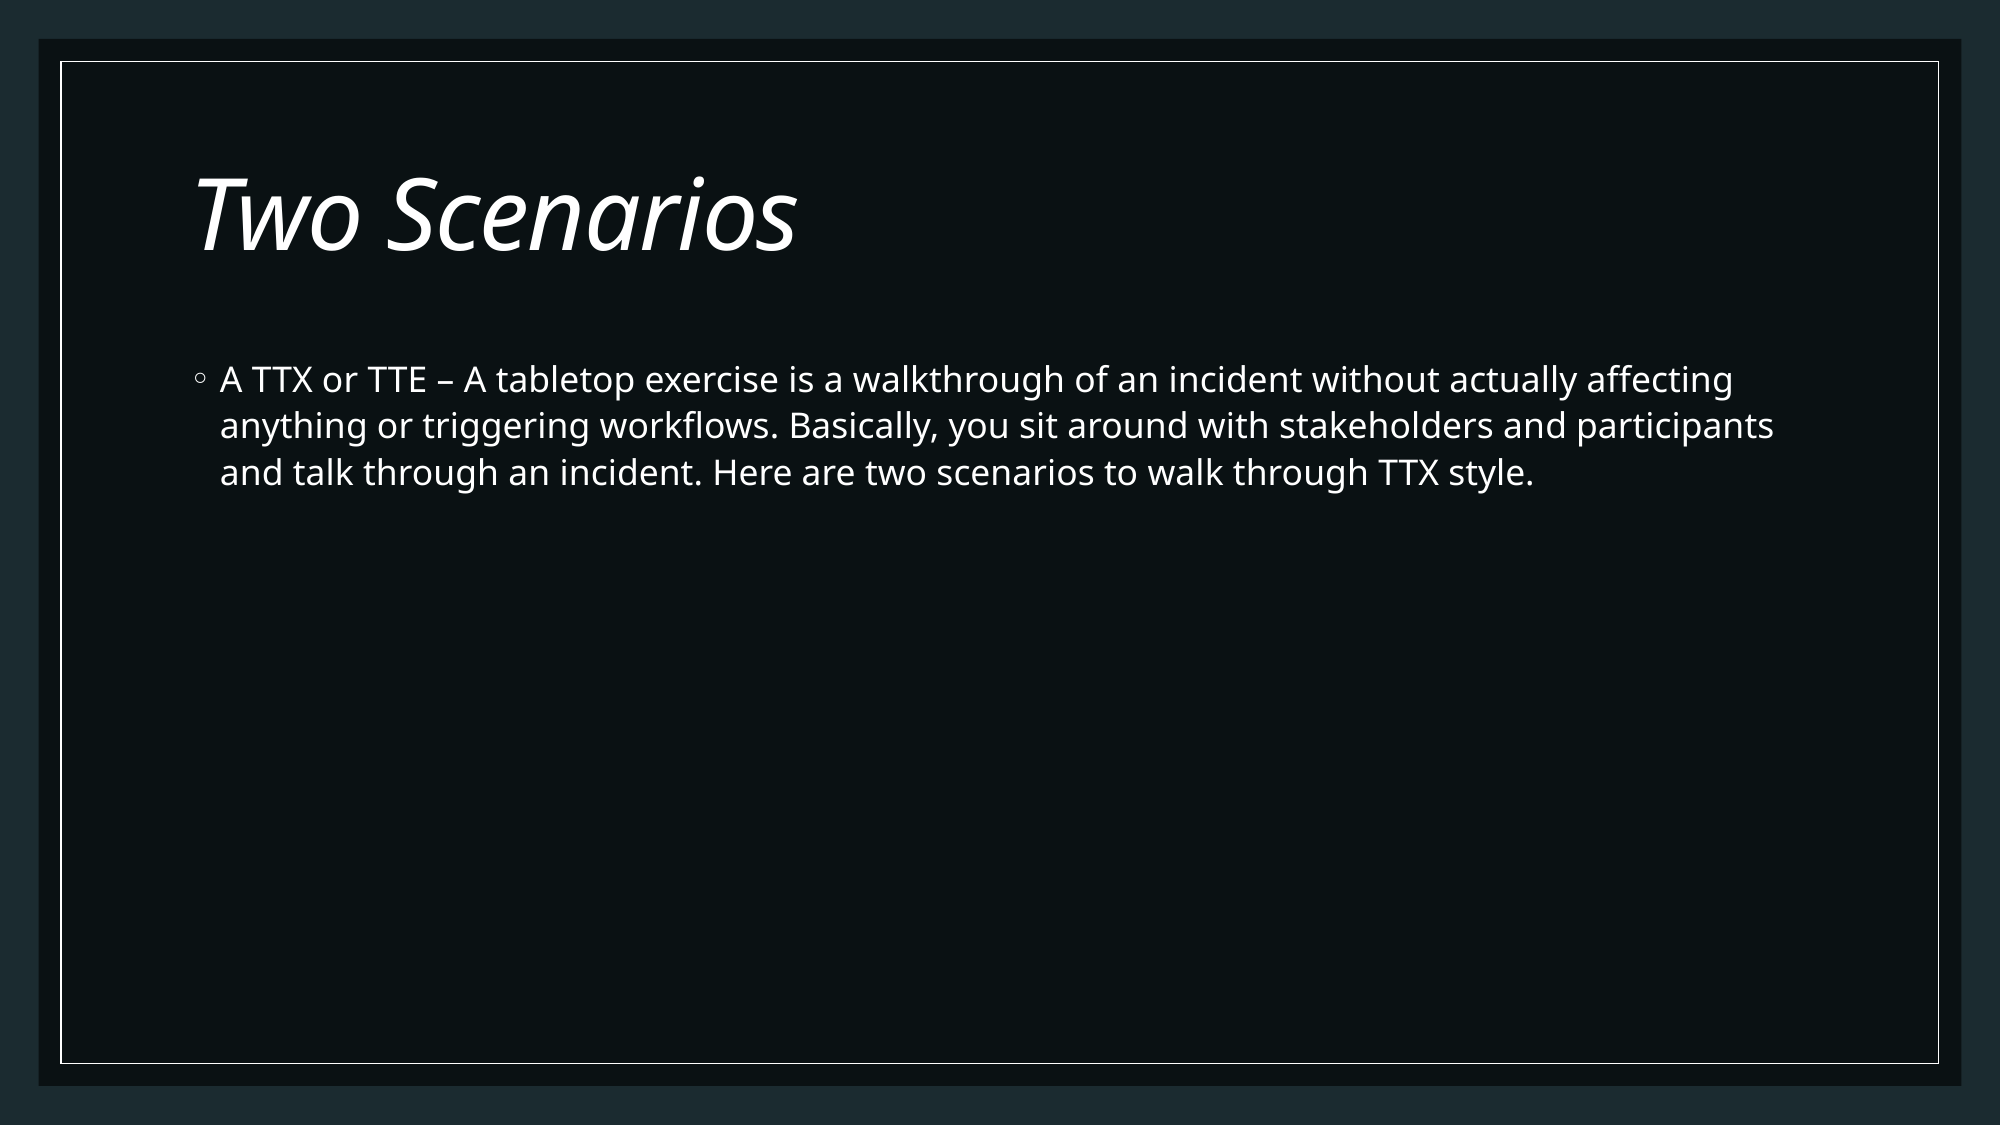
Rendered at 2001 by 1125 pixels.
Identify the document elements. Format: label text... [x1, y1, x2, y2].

title Two Scenarios [174, 105, 1825, 331]
list A TTX or TTE – A tabletop exercise is a walkthrough of an incident without actually affecting anything or triggering workflows. Basically, you sit around with stakeholders and participants and talk through an incident. Here are two scenarios to walk through TTX style. [174, 345, 1825, 977]
